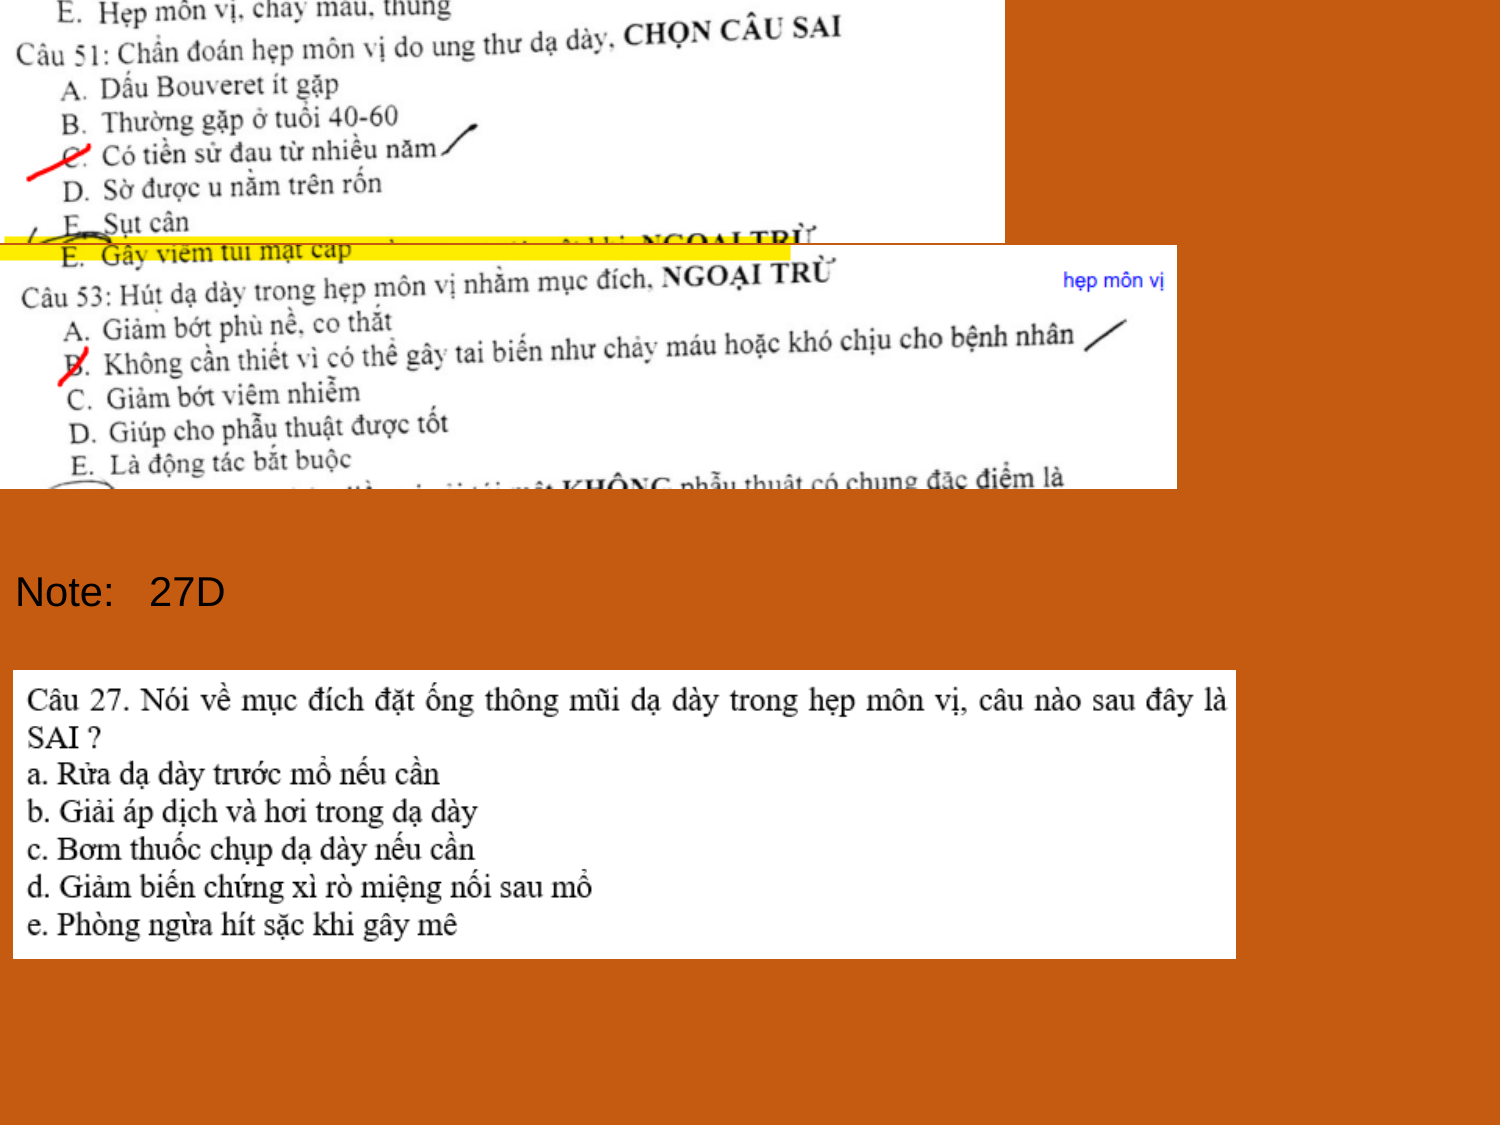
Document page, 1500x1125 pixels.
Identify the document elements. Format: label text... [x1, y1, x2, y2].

picture [0, 245, 1177, 489]
subtitle Note: 27D [0, 562, 1500, 1094]
picture [0, 0, 1005, 243]
picture [13, 670, 1236, 959]
